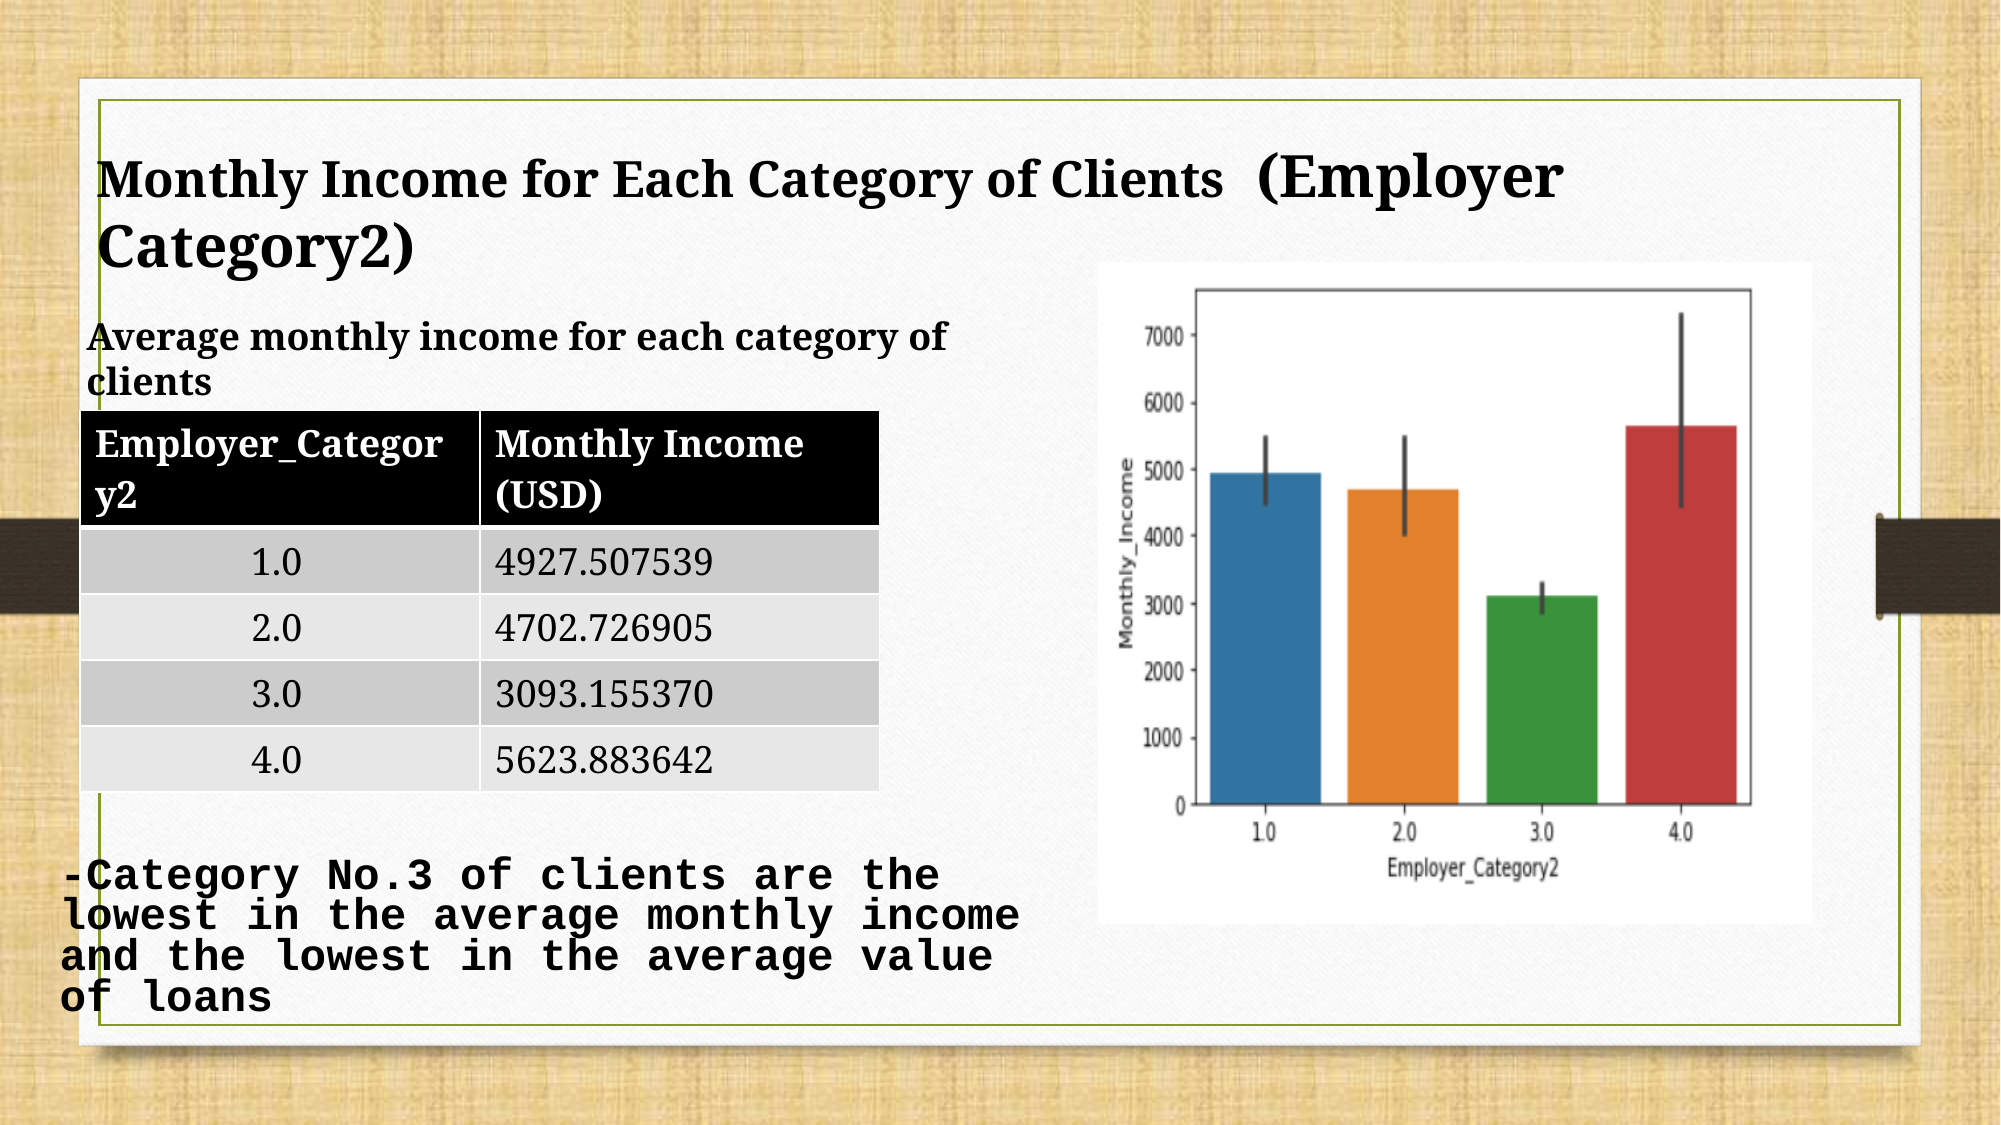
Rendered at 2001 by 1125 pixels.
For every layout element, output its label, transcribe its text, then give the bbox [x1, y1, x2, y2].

table_cell 2.0 [81, 595, 479, 659]
text_box Average monthly income for each category of clients [71, 305, 1072, 411]
table_header Employer_Category2 [81, 411, 479, 525]
table_cell 5623.883642 [481, 727, 879, 791]
table_header Monthly Income (USD) [481, 411, 879, 525]
table_cell 4927.507539 [481, 530, 879, 593]
list -Category No.3 of clients are the lowest in the average monthly income and the lowest in the average value of loans [44, 783, 1072, 1030]
picture [0, 0, 2001, 1125]
table_cell 3.0 [81, 661, 479, 725]
table_cell 4.0 [81, 727, 479, 791]
table_cell 4702.726905 [481, 595, 879, 659]
table_cell 3093.155370 [481, 661, 879, 725]
text_box Monthly Income for Each Category of Clients (Employer Category2) [81, 132, 1812, 287]
table_cell 1.0 [81, 530, 479, 593]
